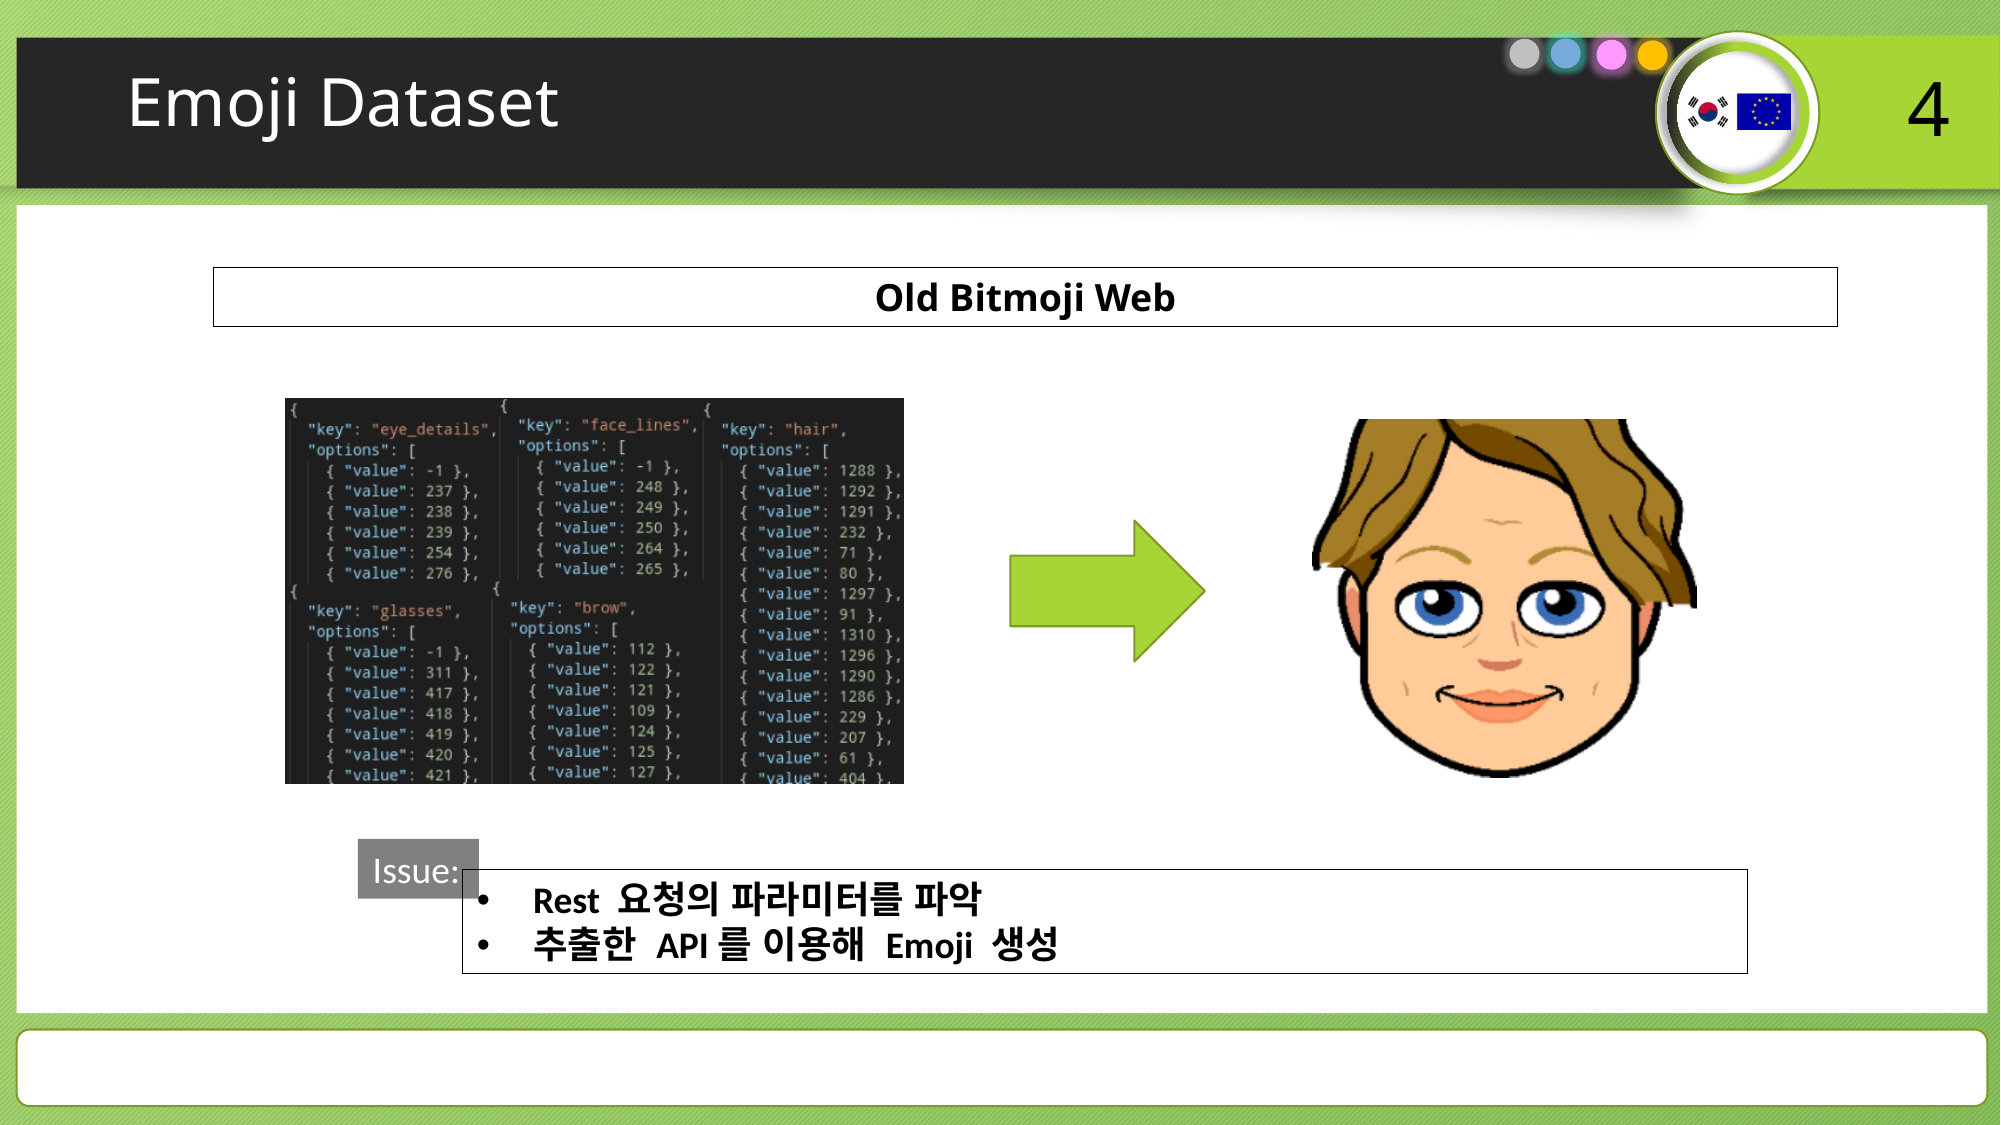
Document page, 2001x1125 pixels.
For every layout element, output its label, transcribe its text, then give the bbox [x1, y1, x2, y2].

title Emoji Dataset [111, 61, 1561, 150]
text_box [1009, 519, 1206, 663]
slide_number 4 [1833, 90, 1966, 135]
picture [1311, 419, 1697, 778]
picture [284, 397, 904, 785]
text_box Issue: [357, 838, 479, 899]
picture [1736, 189, 2000, 213]
picture [0, 185, 1713, 239]
picture [1683, 93, 1791, 130]
text_box Old Bitmoji Web [213, 267, 1838, 327]
text_box Rest 요청의 파라미터를 파악 추출한 API를 이용해 Emoji 생성 [462, 869, 1748, 974]
